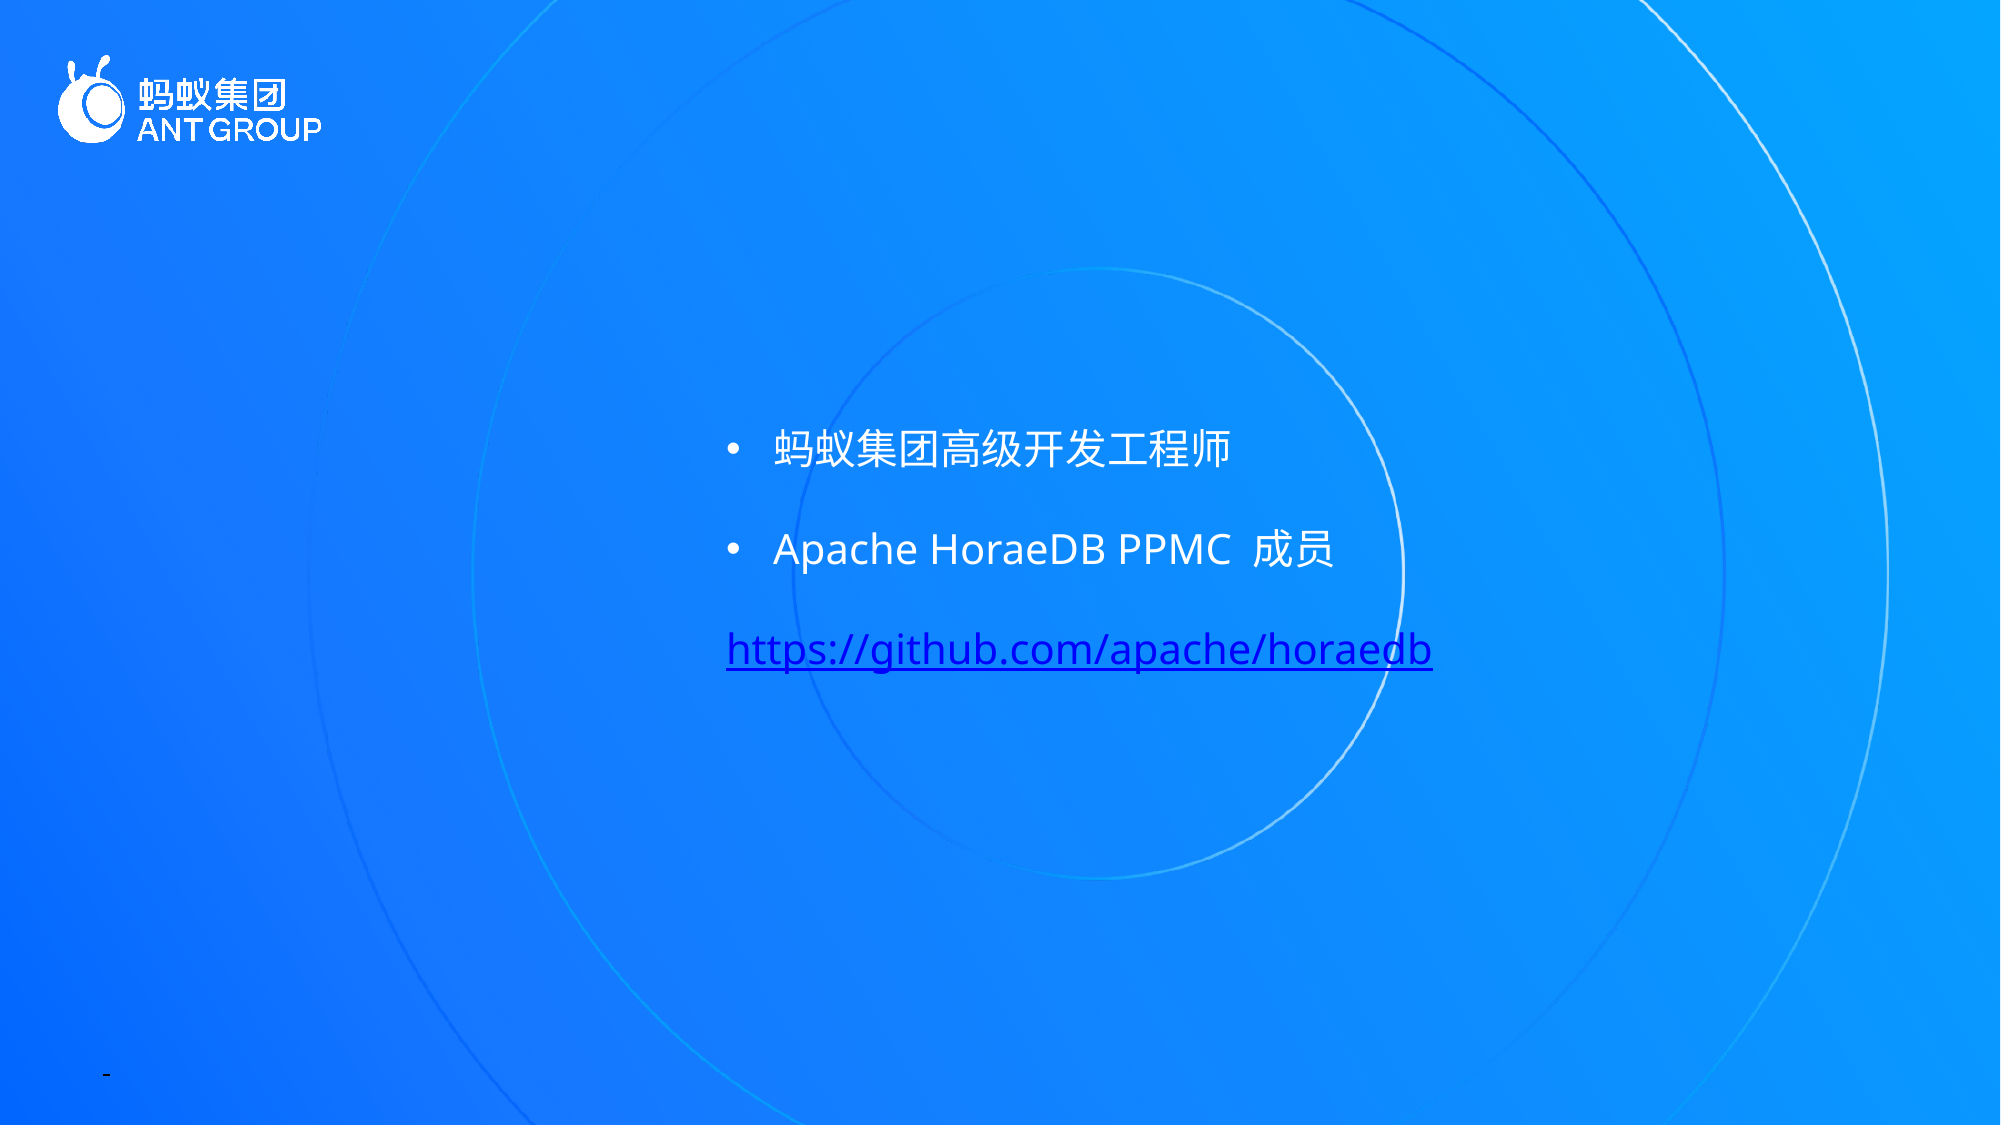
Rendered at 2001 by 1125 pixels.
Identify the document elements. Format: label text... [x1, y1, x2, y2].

picture [0, 0, 2001, 1125]
text_box 蚂蚁集团高级开发工程师 Apache HoraeDB PPMC 成员 https://github.com/apache/horaedb [711, 365, 1712, 688]
